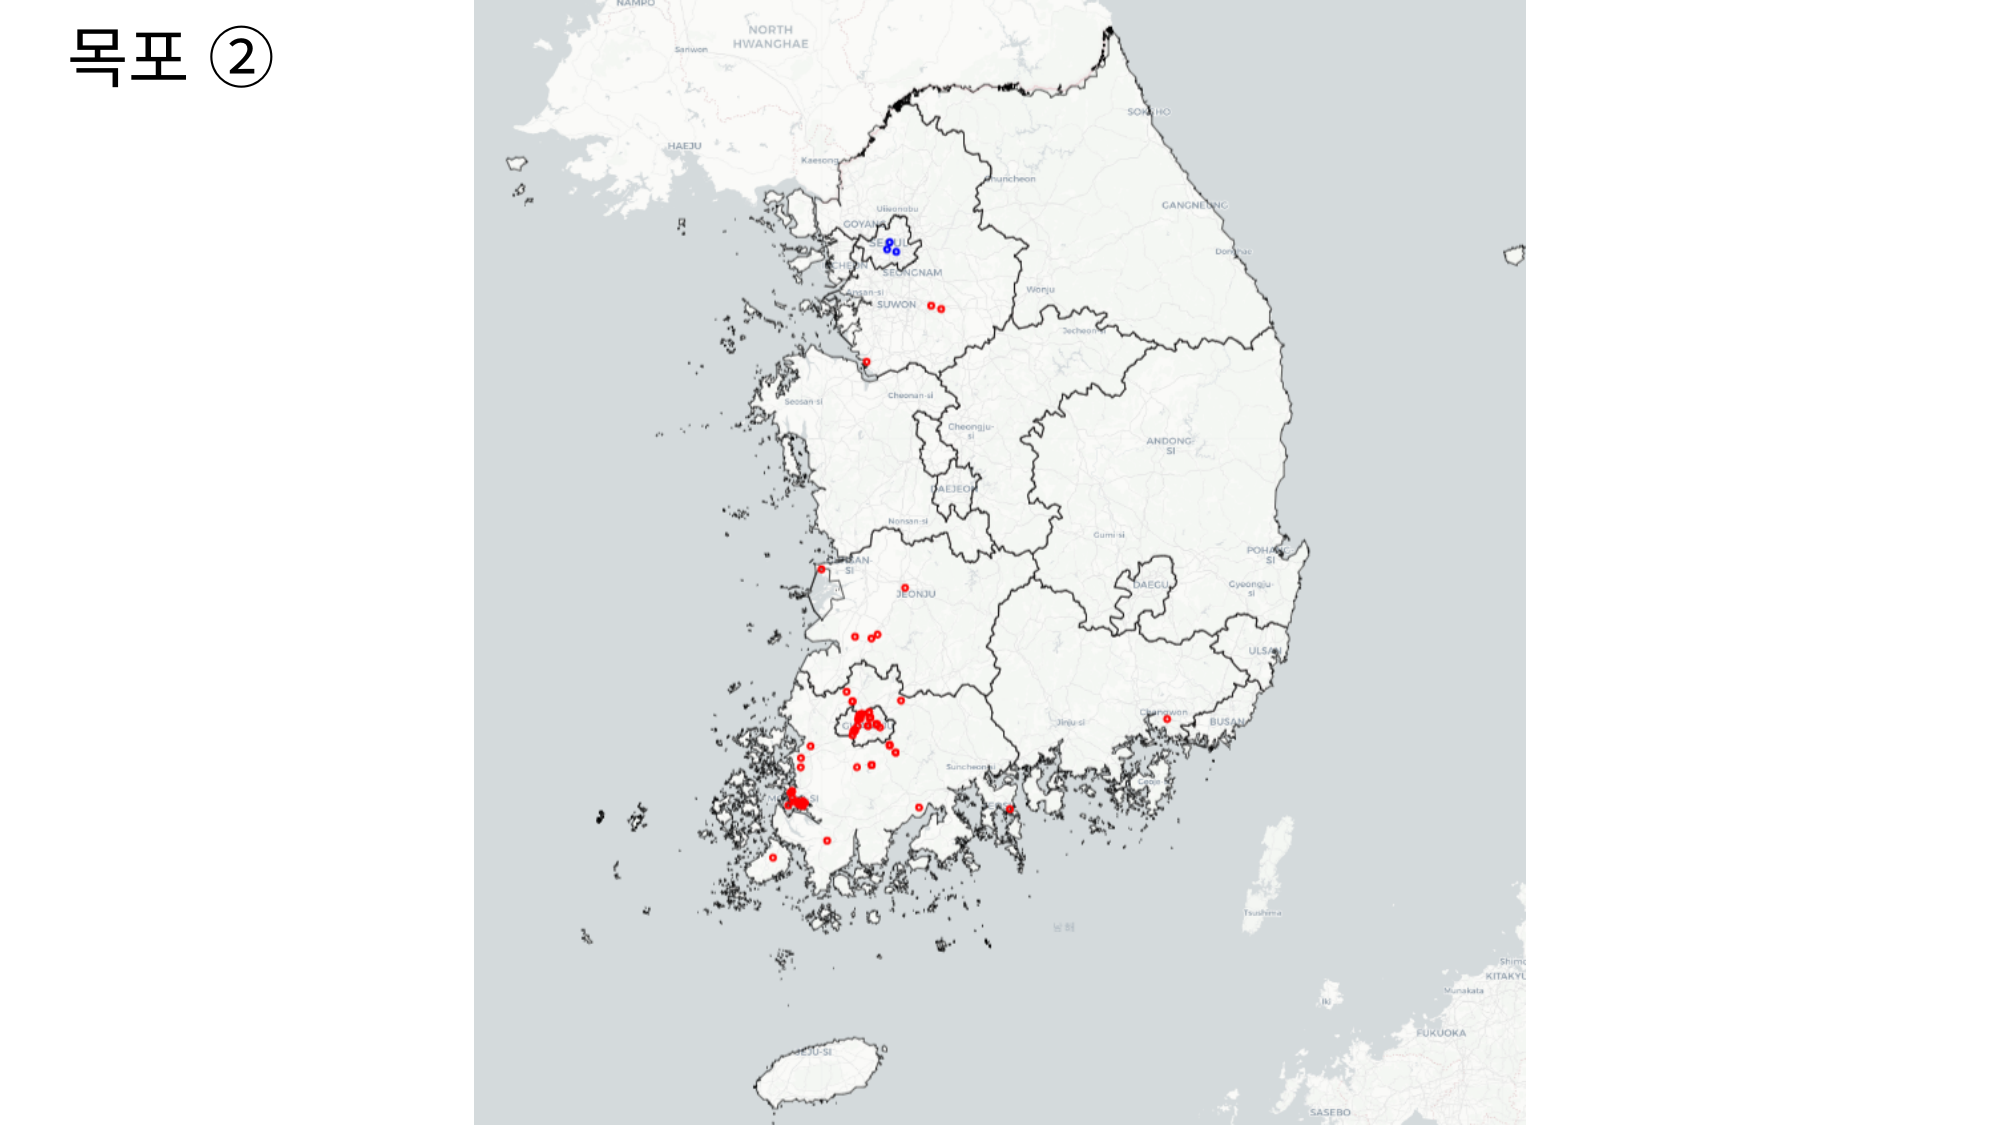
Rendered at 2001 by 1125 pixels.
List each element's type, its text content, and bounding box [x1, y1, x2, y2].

text_box 목포 ② [52, 8, 291, 104]
picture [474, 0, 1526, 1125]
